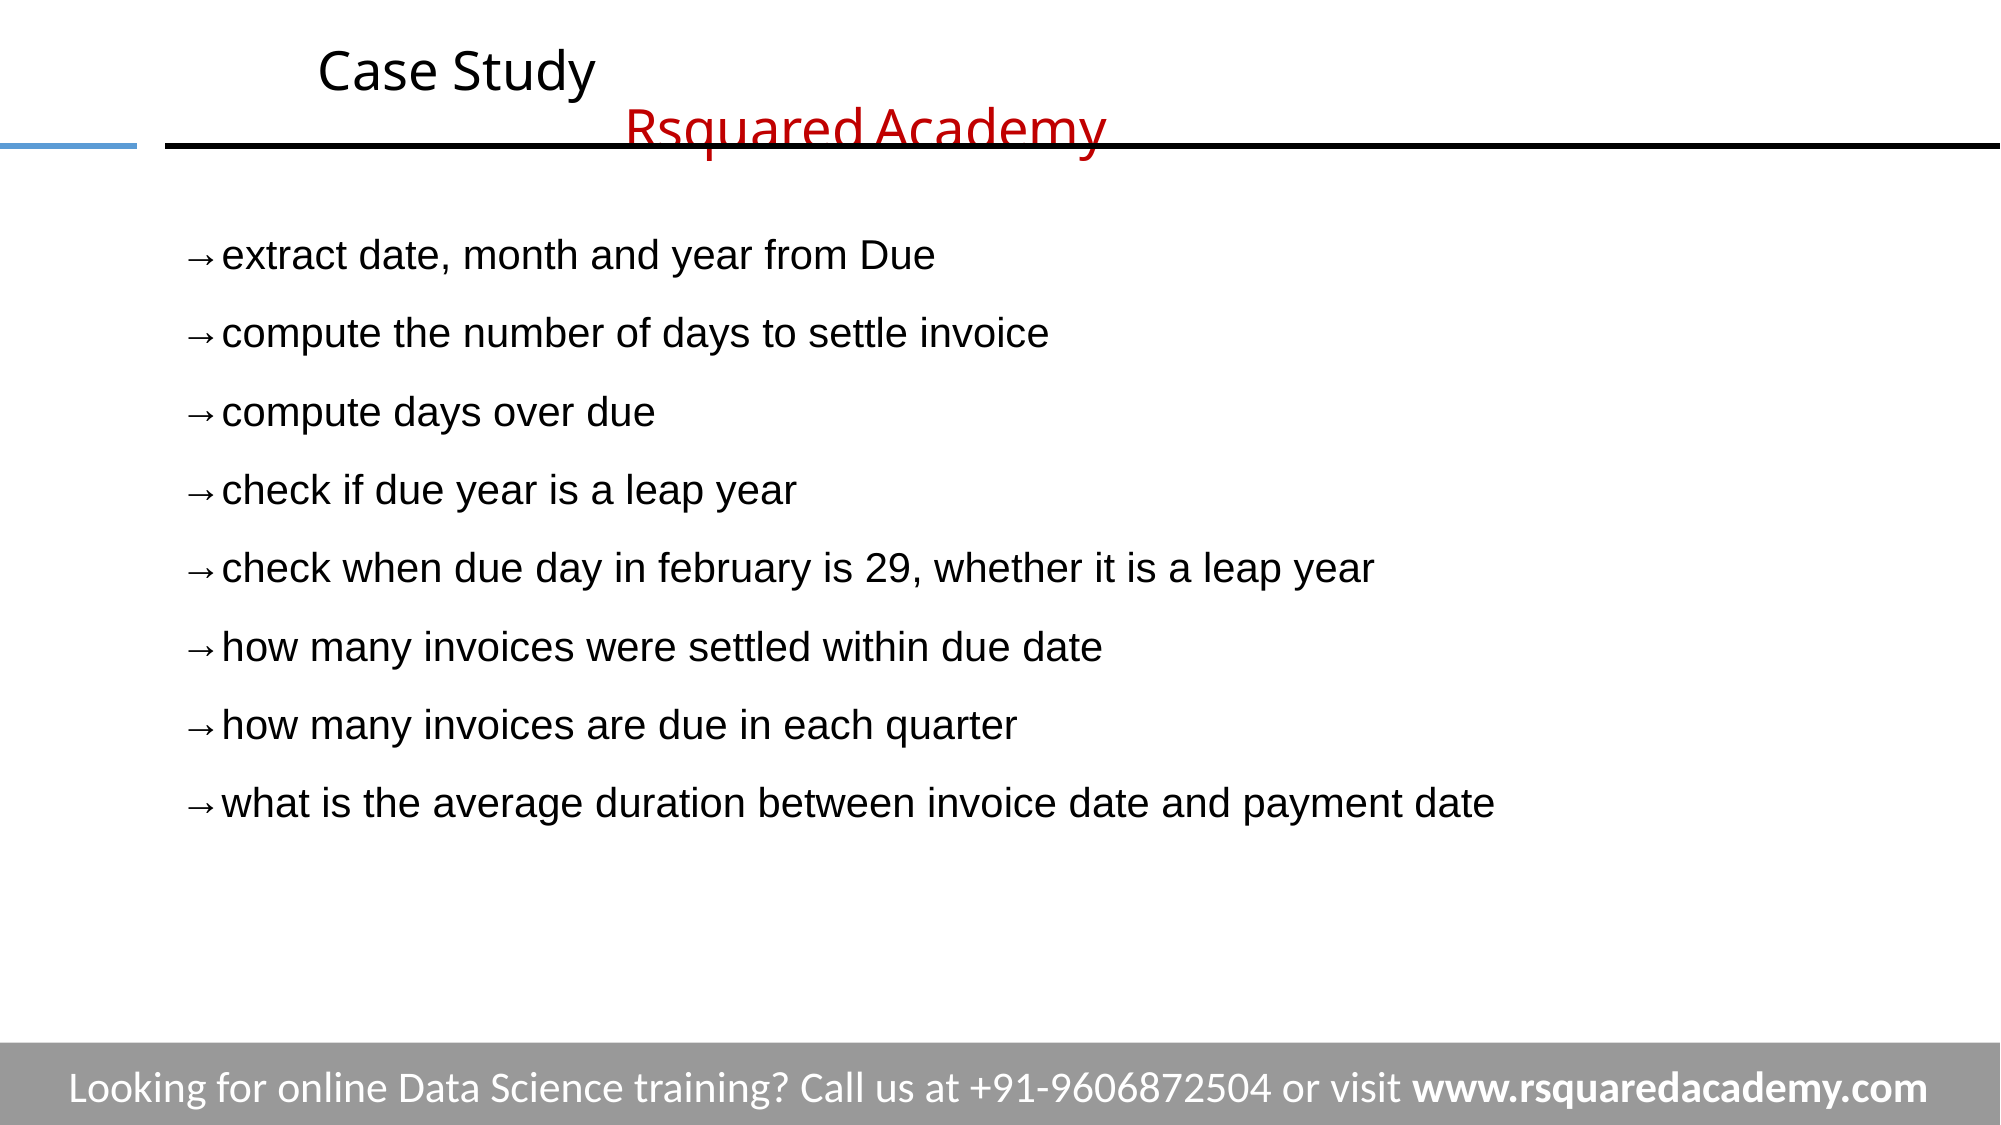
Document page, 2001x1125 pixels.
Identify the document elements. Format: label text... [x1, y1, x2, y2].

title Case Study Rsquared Academy [0, 0, 2000, 146]
list extract date, month and year from Due compute the number of days to settle invoice compute days over due check if due year is a leap year check when due day in february is 29, whether it is a leap year how many invoices were settled within due date how many invoices are due in each quarter what is the average duration between invoice date and payment date [165, 212, 1978, 918]
text_box Looking for online Data Science training? Call us at +91-9606872504 or visit www.rsquaredacademy.com [0, 1042, 2000, 1125]
